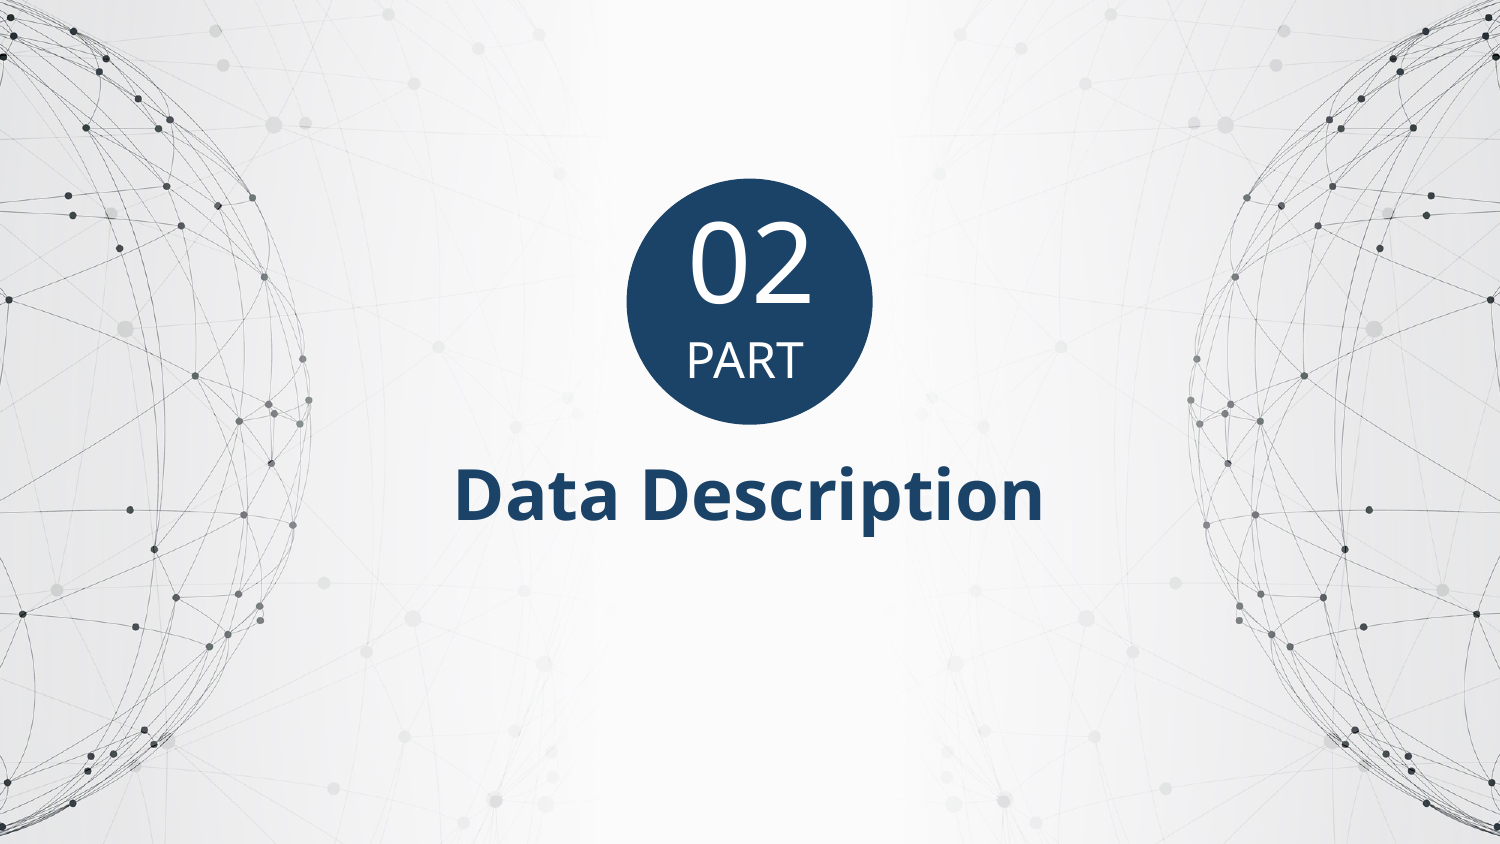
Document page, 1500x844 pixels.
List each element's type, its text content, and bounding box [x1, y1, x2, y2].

text_box [633, 177, 866, 258]
text_box Data Description [407, 444, 1092, 541]
text_box [667, 395, 832, 426]
text_box 02 PART [609, 258, 894, 395]
picture [0, 0, 1500, 844]
